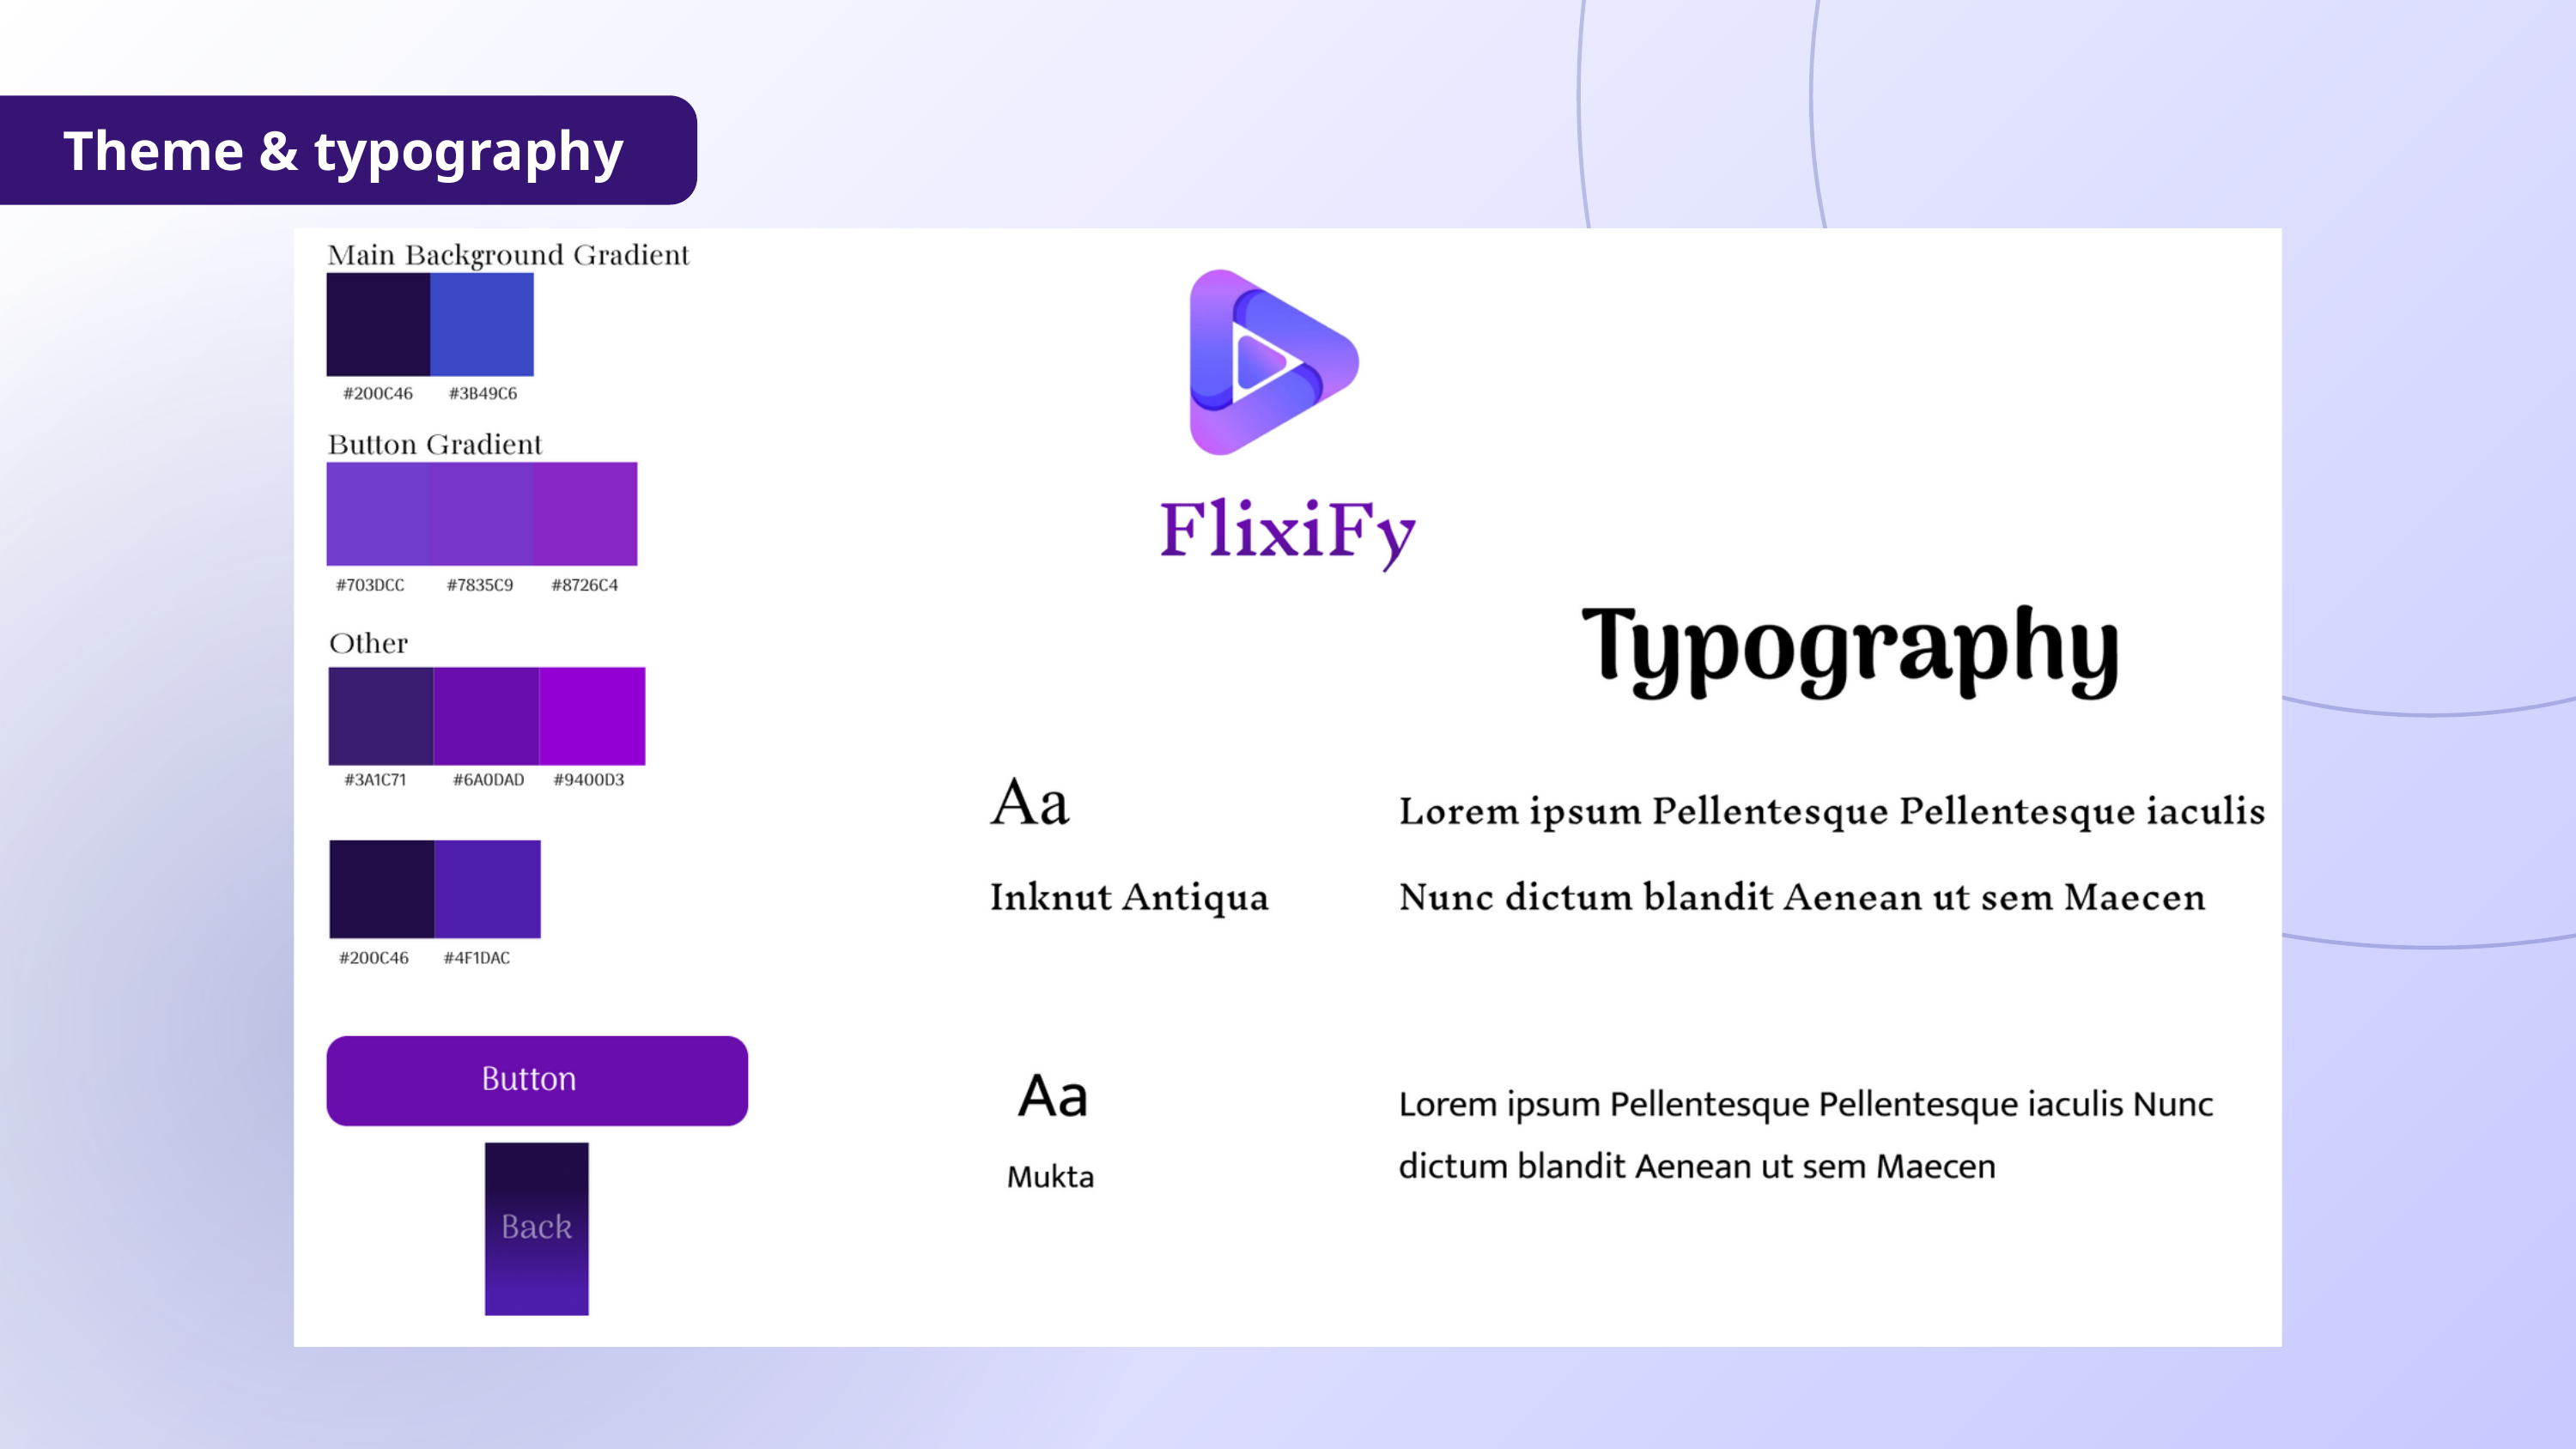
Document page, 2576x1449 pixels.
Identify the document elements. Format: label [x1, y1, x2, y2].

text_box [0, 95, 698, 205]
text_box [294, 228, 2282, 1347]
text_box [1810, 0, 2576, 716]
text_box [0, 106, 1289, 1449]
text_box [1578, 0, 2576, 949]
